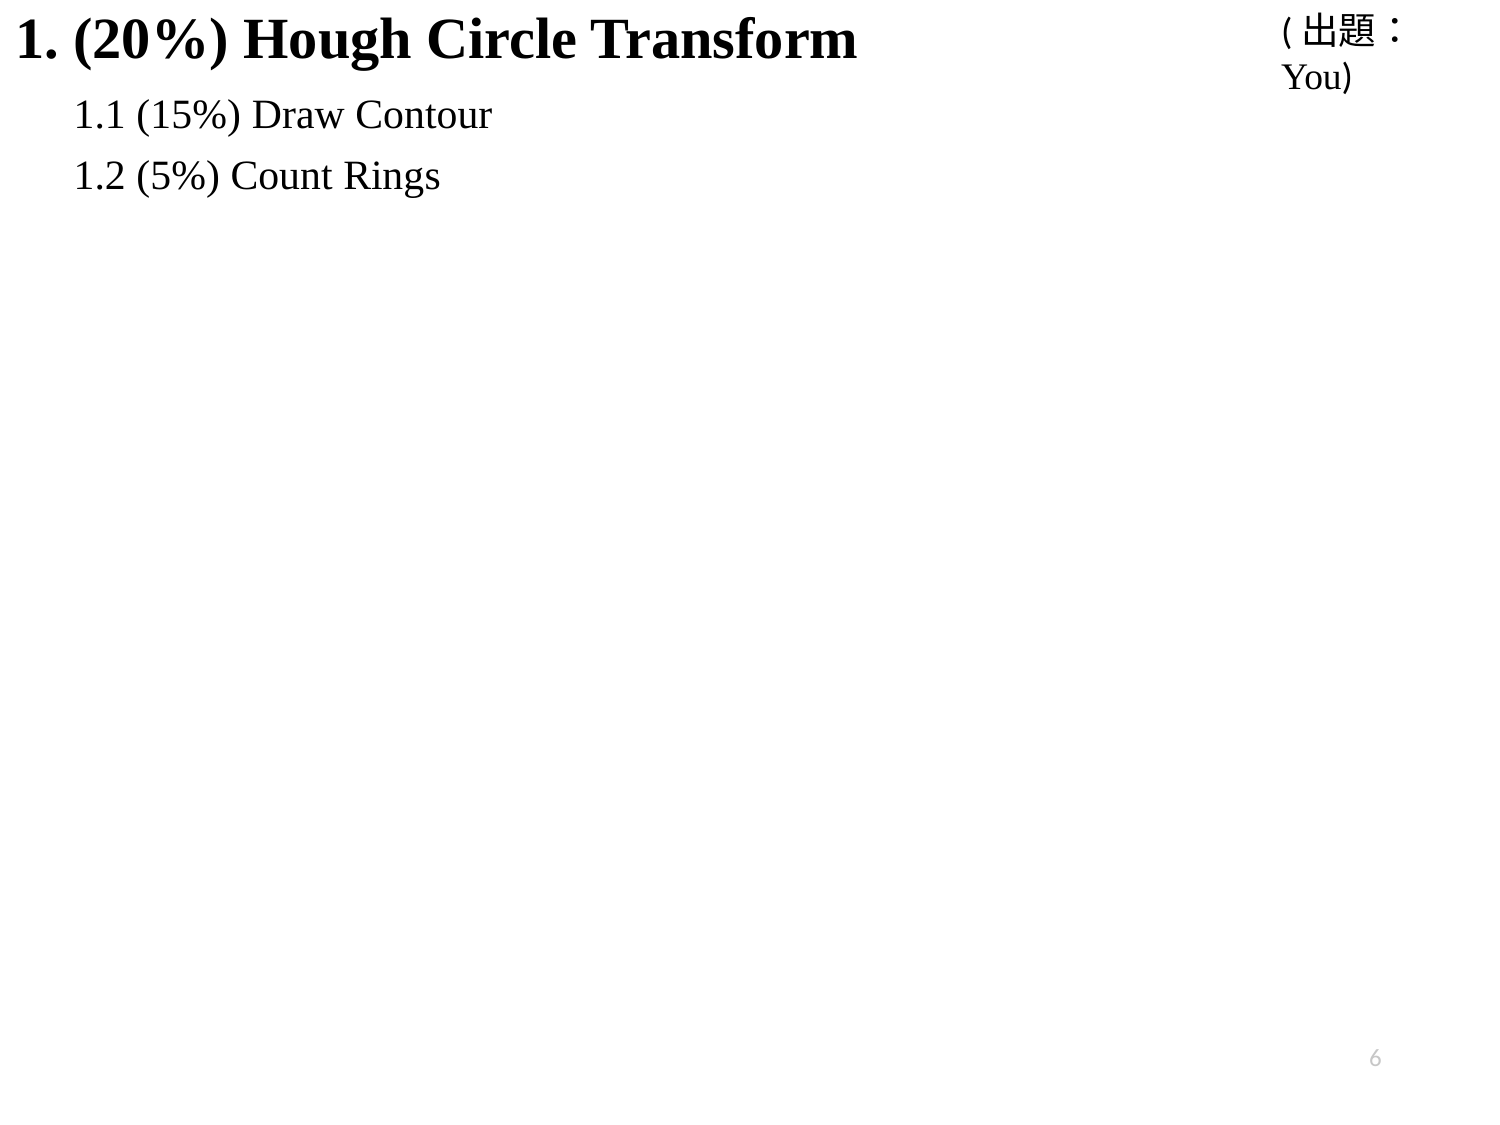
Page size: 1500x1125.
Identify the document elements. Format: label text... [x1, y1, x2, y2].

slide_number 6 [1059, 1042, 1397, 1071]
text_box (出題：You) [1266, 0, 1500, 105]
title 1. (20%) Hough Circle Transform [0, 0, 1266, 80]
text_box 1.1 (15%) Draw Contour 1.2 (5%) Count Rings [0, 79, 873, 456]
